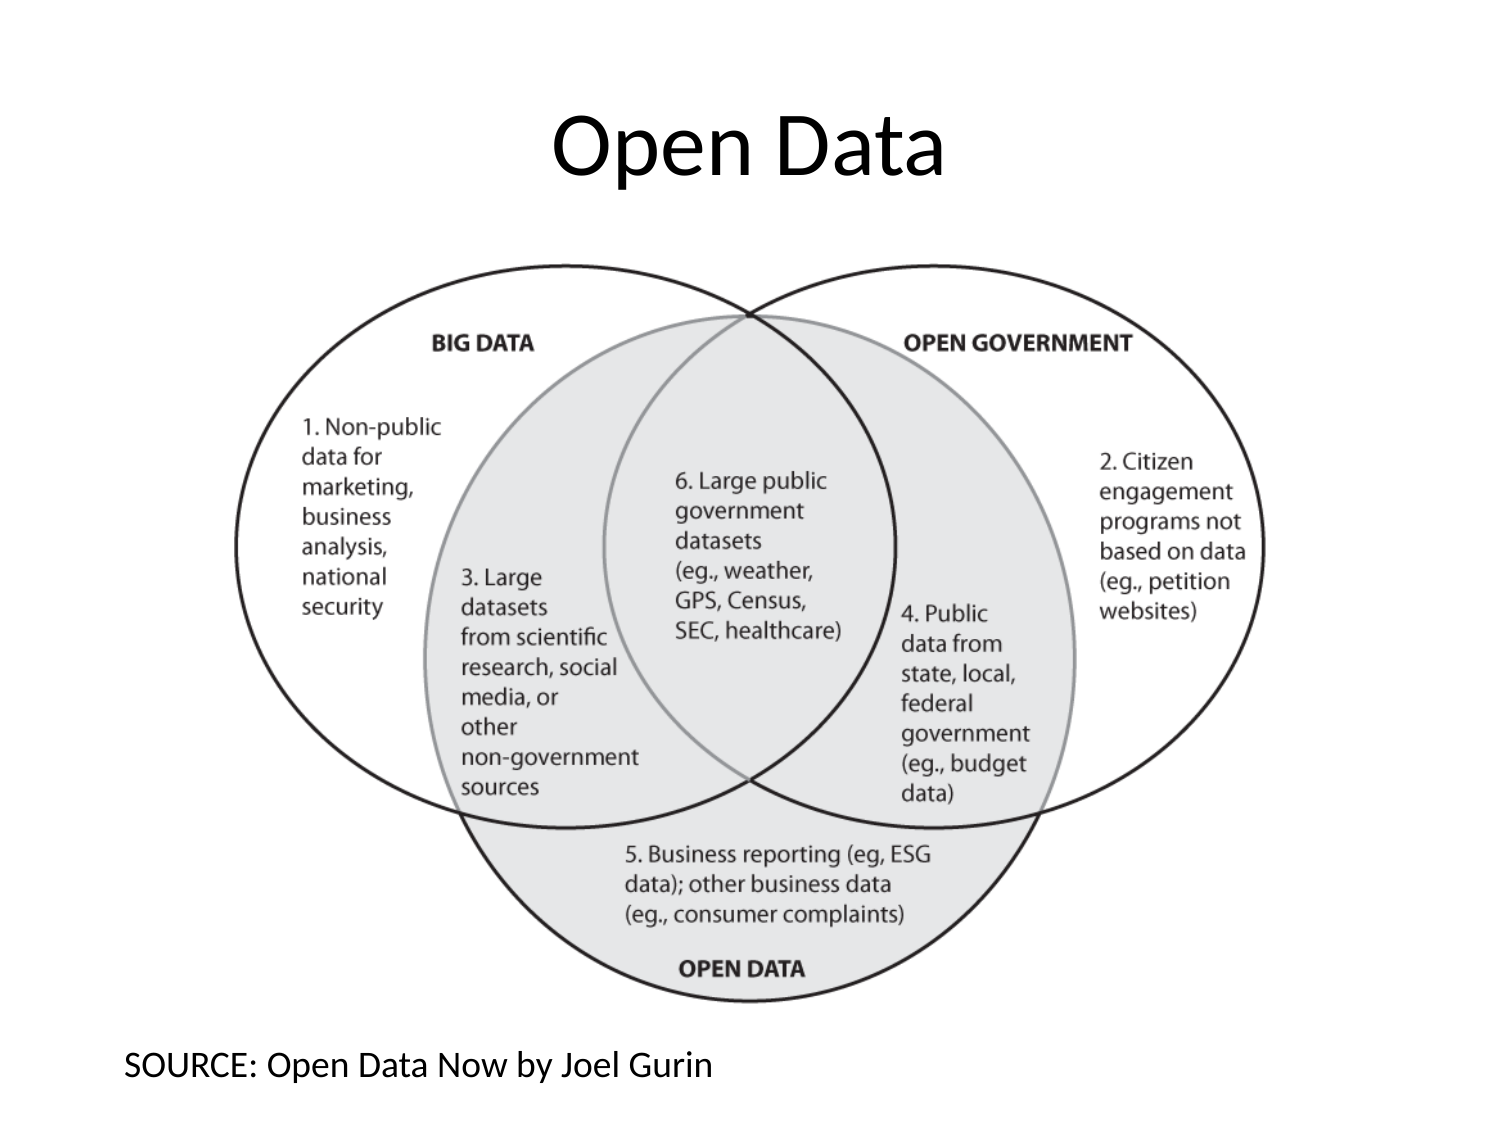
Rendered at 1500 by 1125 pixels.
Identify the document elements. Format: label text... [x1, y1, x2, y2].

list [74, 262, 1426, 1006]
title Open Data [75, 45, 1425, 233]
text_box SOURCE: Open Data Now by Joel Gurin [109, 1032, 729, 1093]
